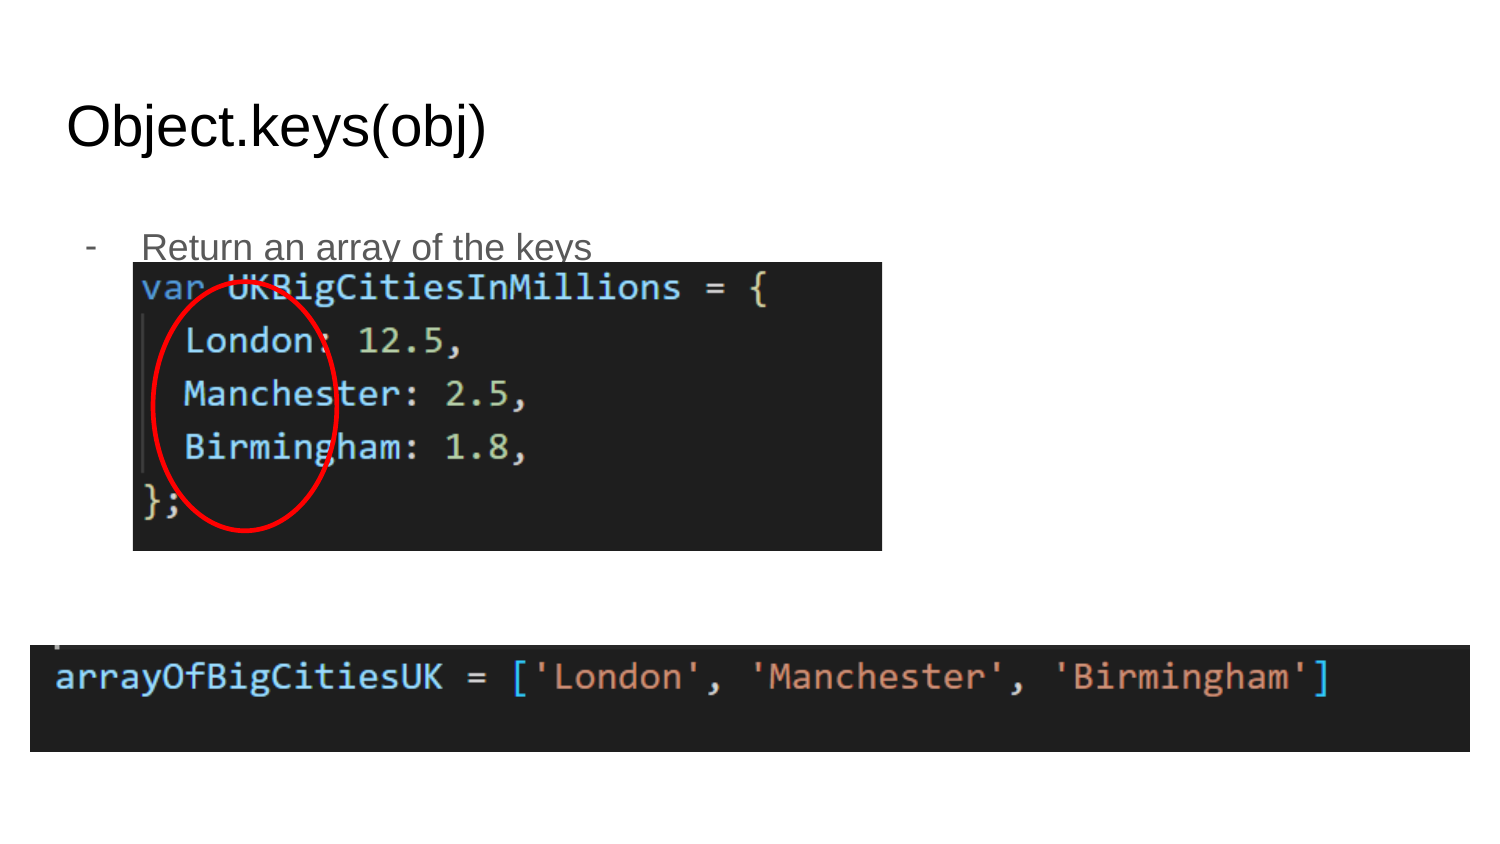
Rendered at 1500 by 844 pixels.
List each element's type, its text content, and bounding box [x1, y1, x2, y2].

picture [132, 261, 883, 551]
picture [30, 645, 1470, 753]
list Return an array of the keys [51, 201, 1449, 644]
title Object.keys(obj) [51, 72, 1449, 167]
